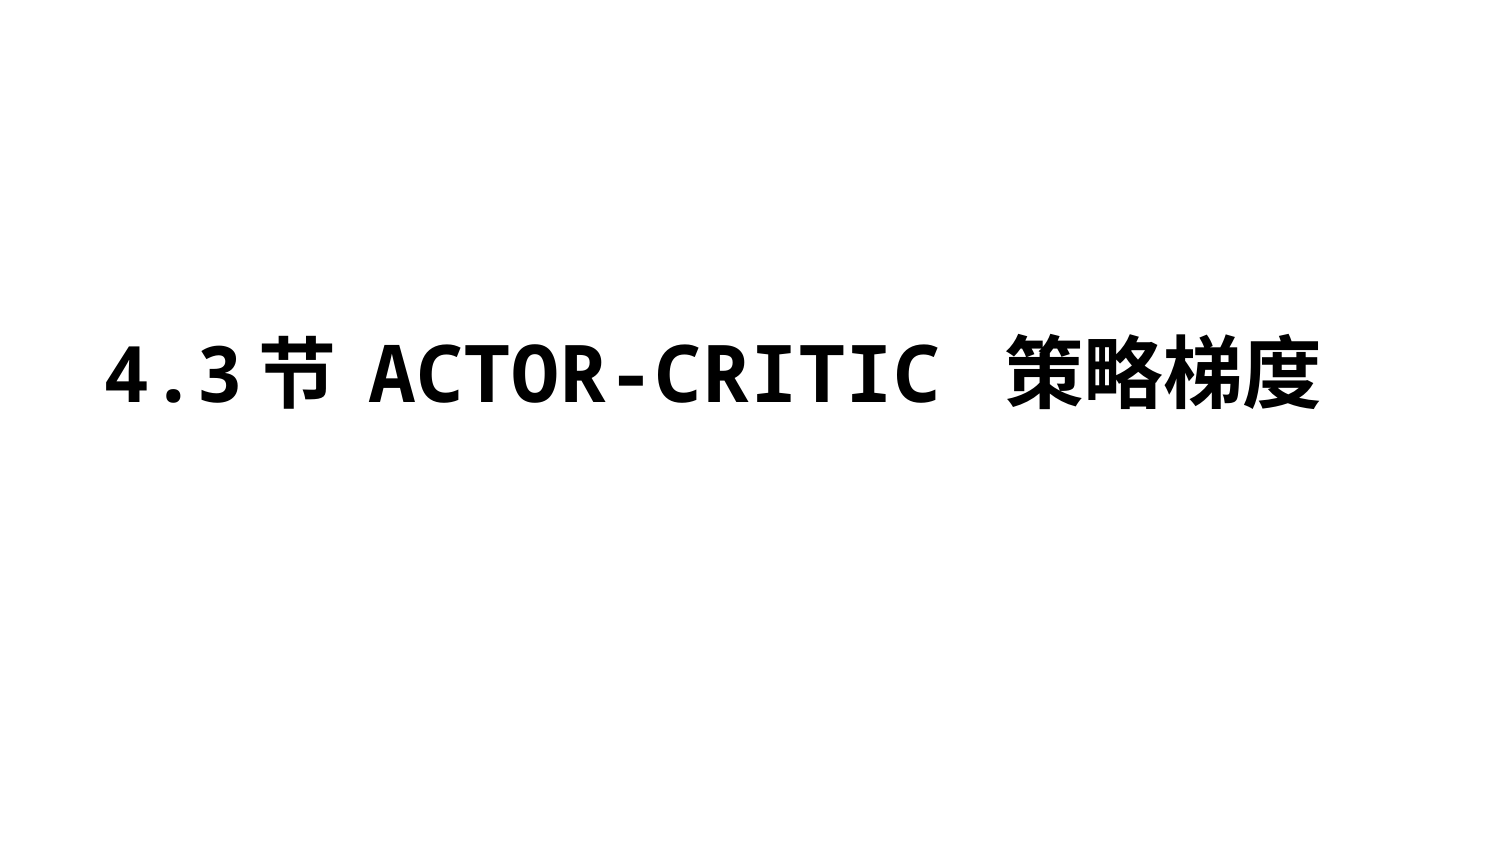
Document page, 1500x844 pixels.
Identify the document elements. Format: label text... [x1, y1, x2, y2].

title 4.3节 Actor-critic 策略梯度 [88, 315, 1483, 484]
